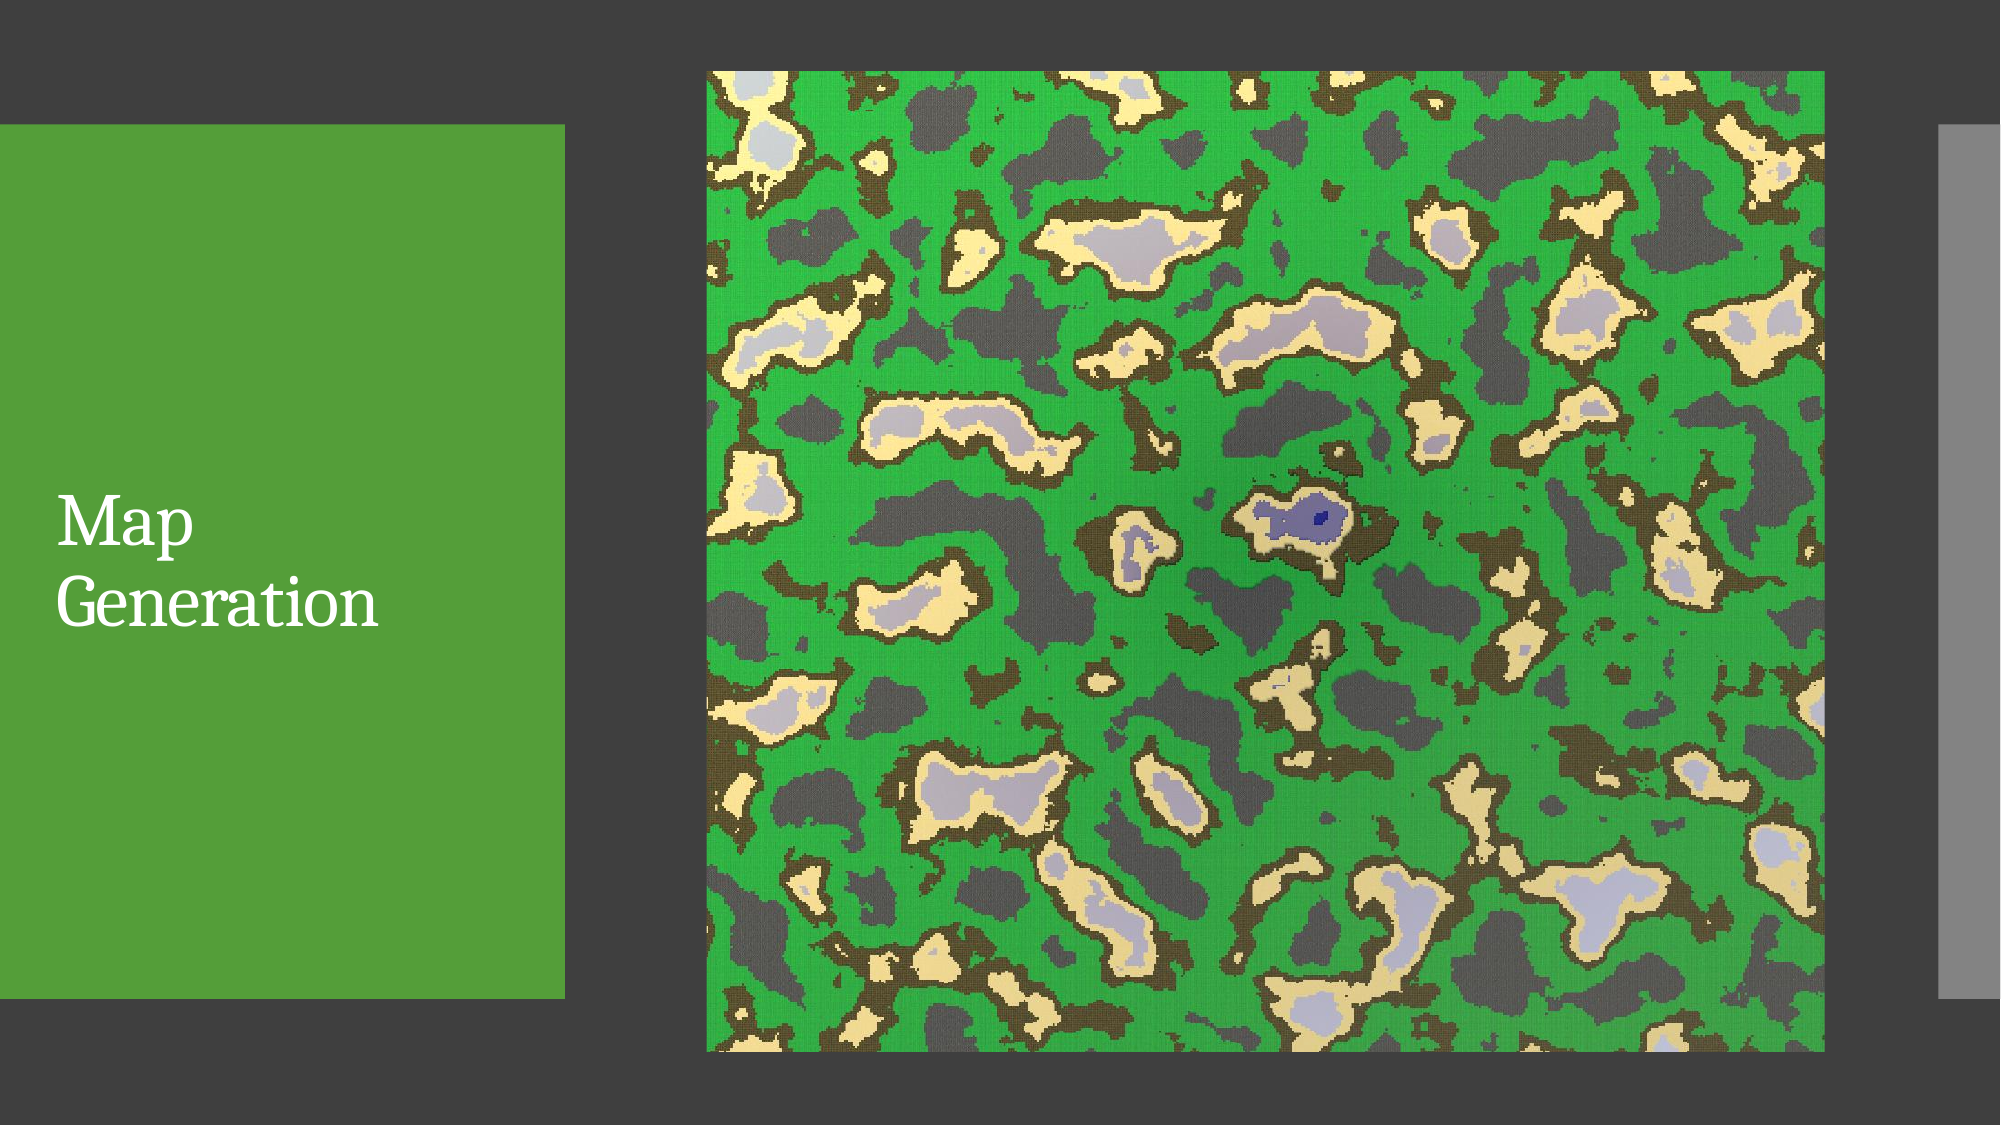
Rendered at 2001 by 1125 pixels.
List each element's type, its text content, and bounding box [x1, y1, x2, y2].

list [706, 71, 1825, 1053]
title Map Generation [41, 184, 525, 940]
